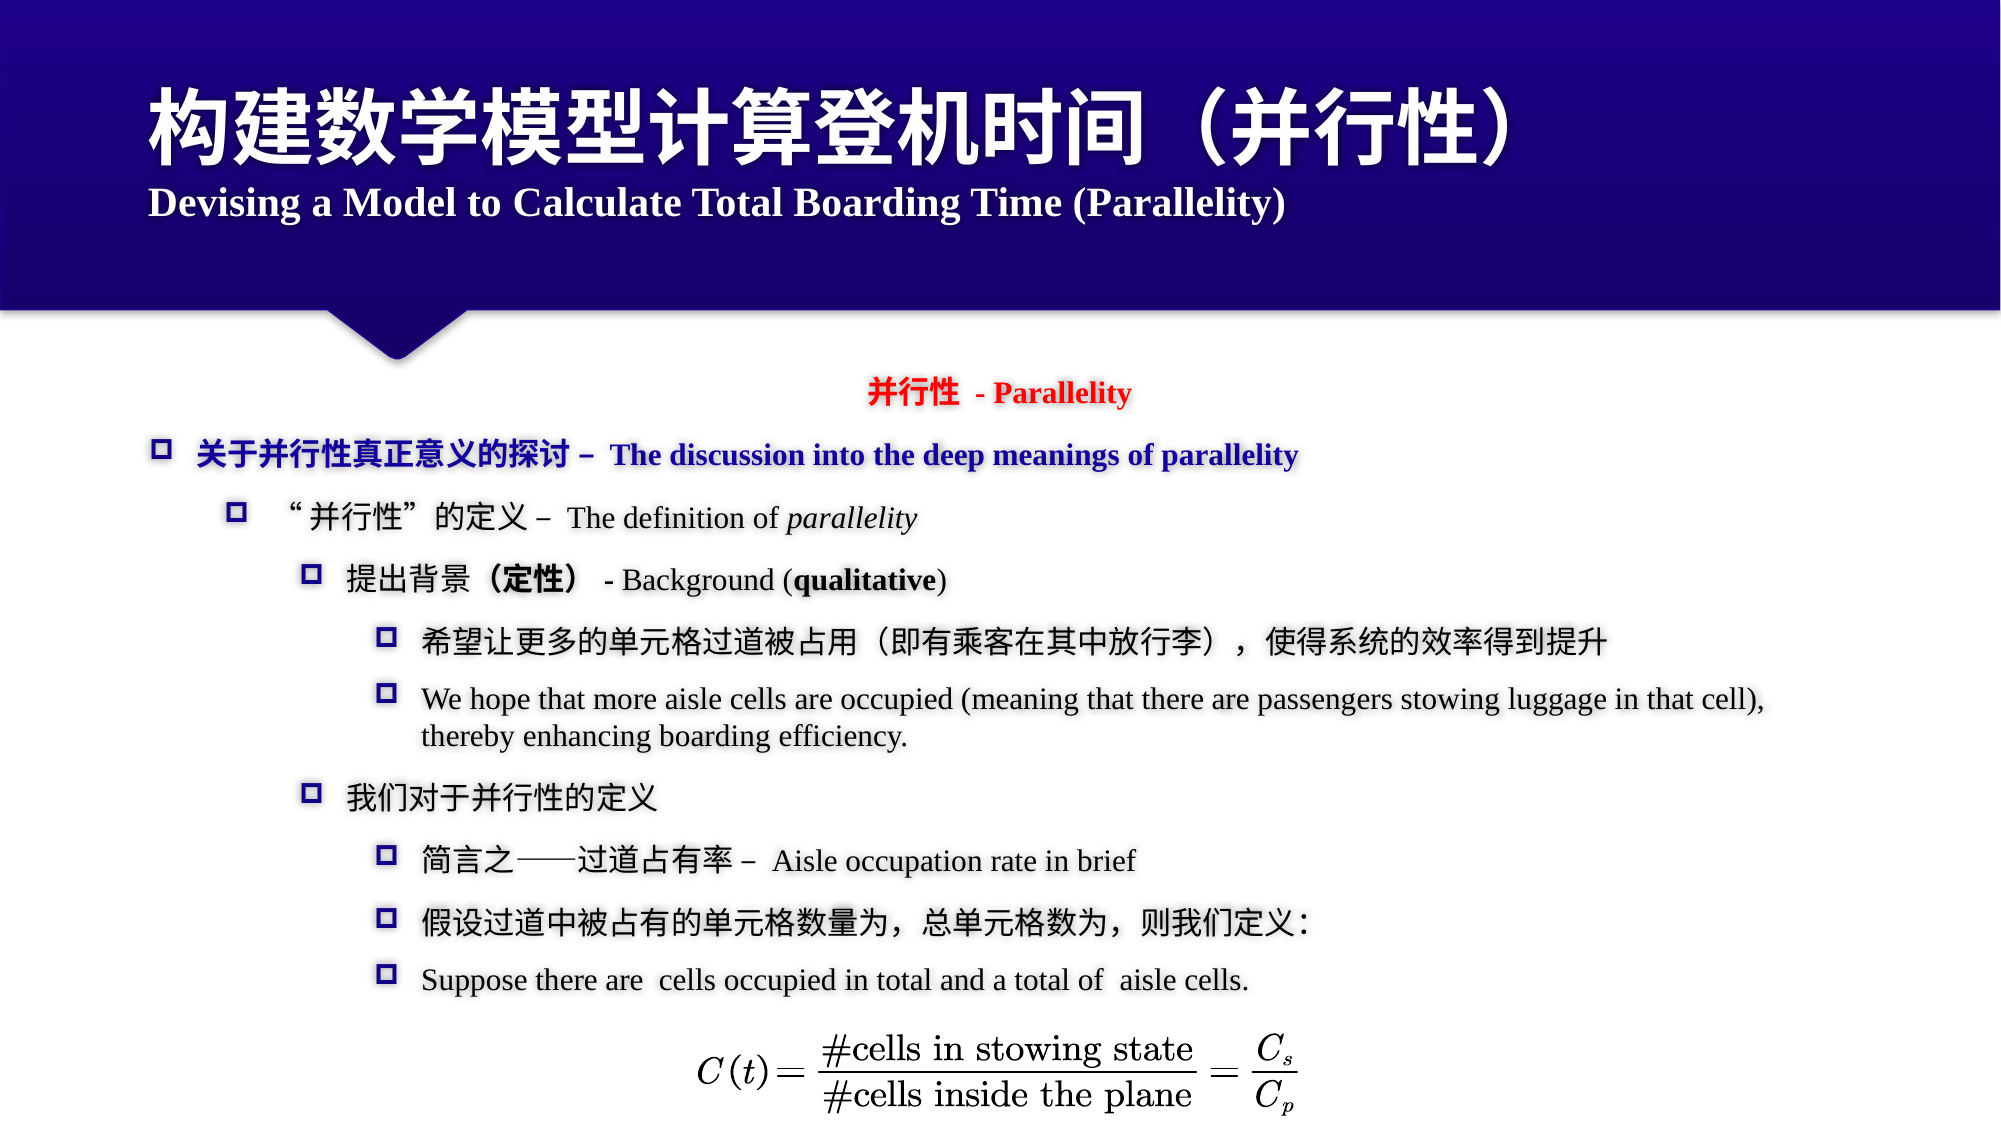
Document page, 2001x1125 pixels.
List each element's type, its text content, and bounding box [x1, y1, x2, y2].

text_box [693, 1022, 1306, 1125]
title 构建数学模型计算登机时间（并行性） Devising a Model to Calculate Total Boarding Time (Parallelity) [132, 73, 1868, 233]
